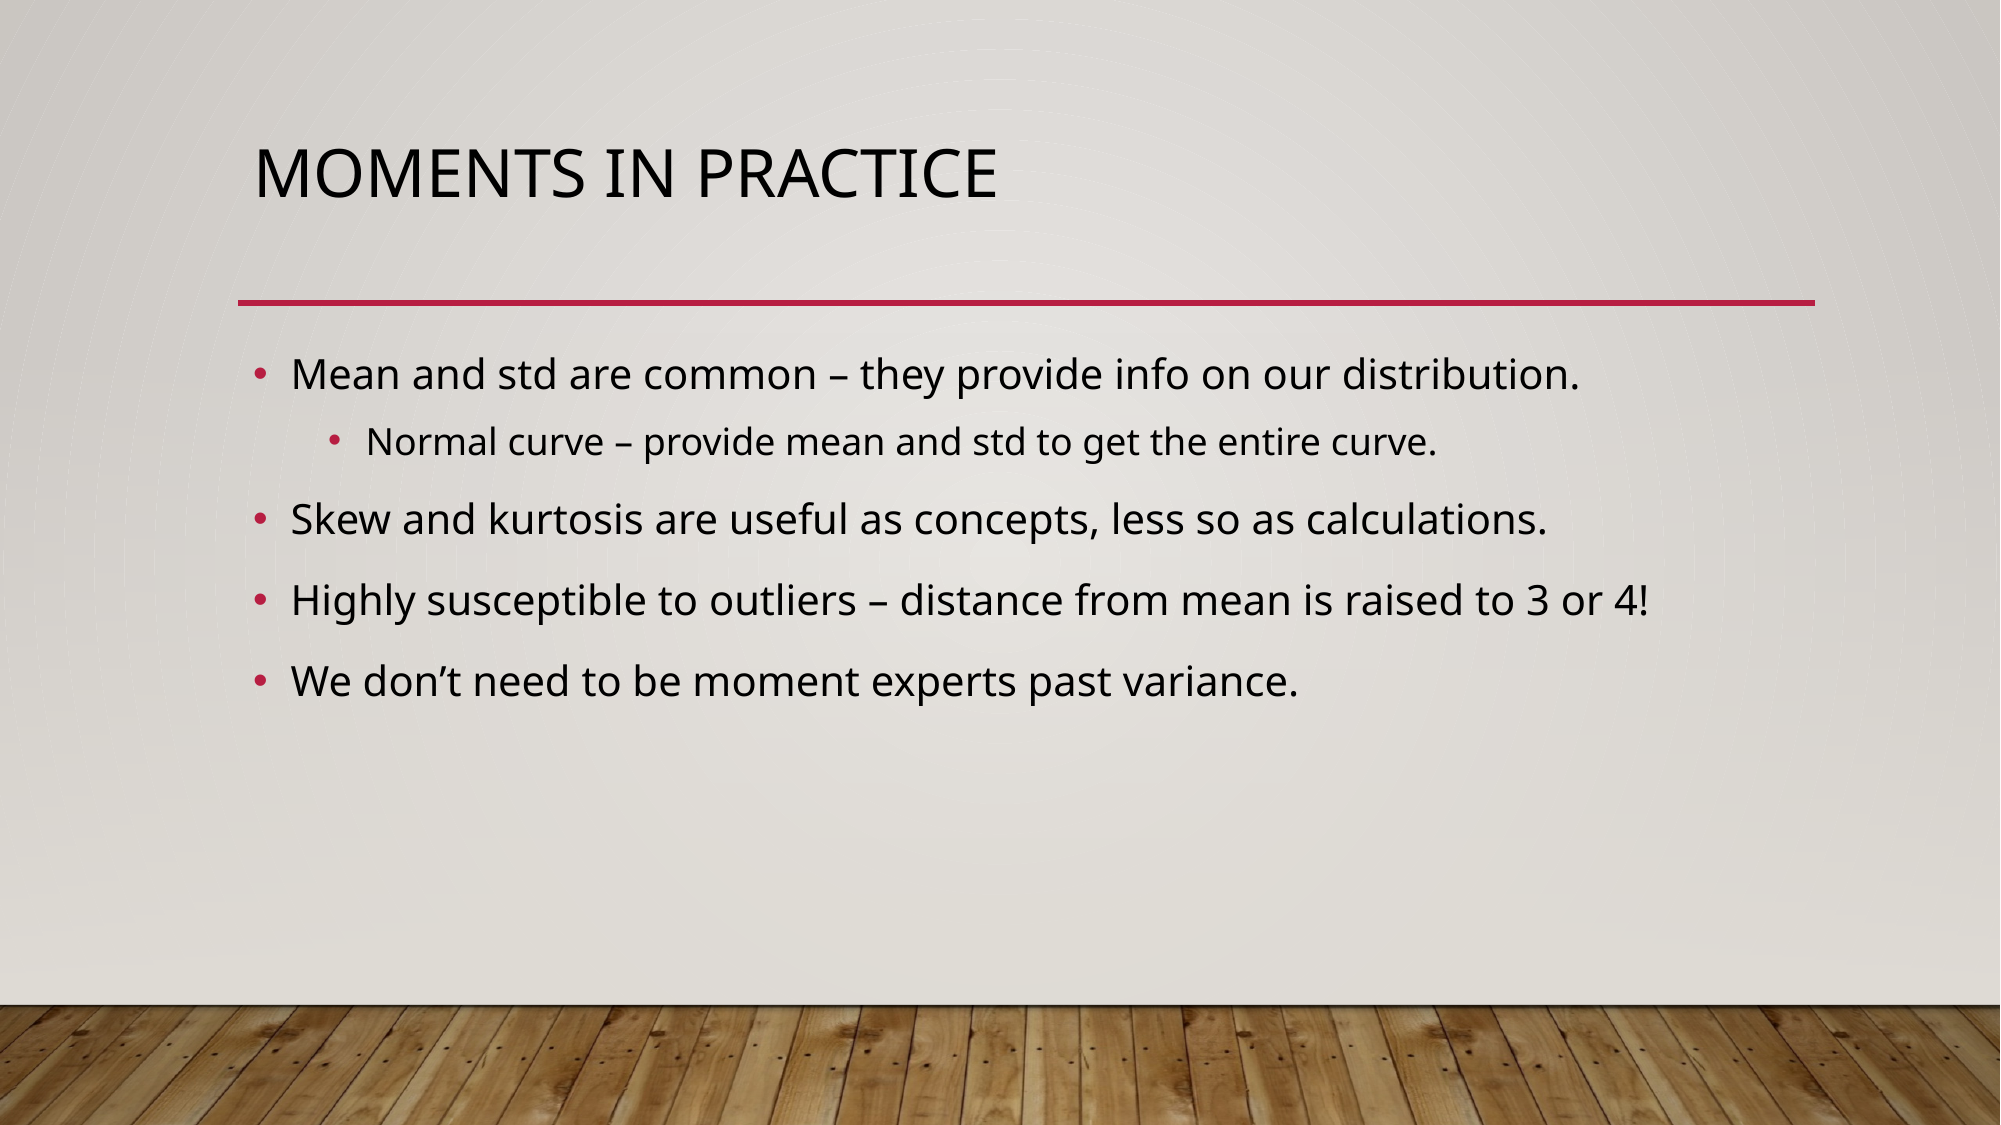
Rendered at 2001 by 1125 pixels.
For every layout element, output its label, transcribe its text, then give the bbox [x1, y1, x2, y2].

list Mean and std are common – they provide info on our distribution. Normal curve – provide mean and std to get the entire curve. Skew and kurtosis are useful as concepts, less so as calculations. Highly susceptible to outliers – distance from mean is raised to 3 or 4! We don’t need to be moment experts past variance. [238, 330, 1814, 897]
title Moments in Practice [238, 131, 1814, 305]
picture [0, 1005, 2000, 1125]
